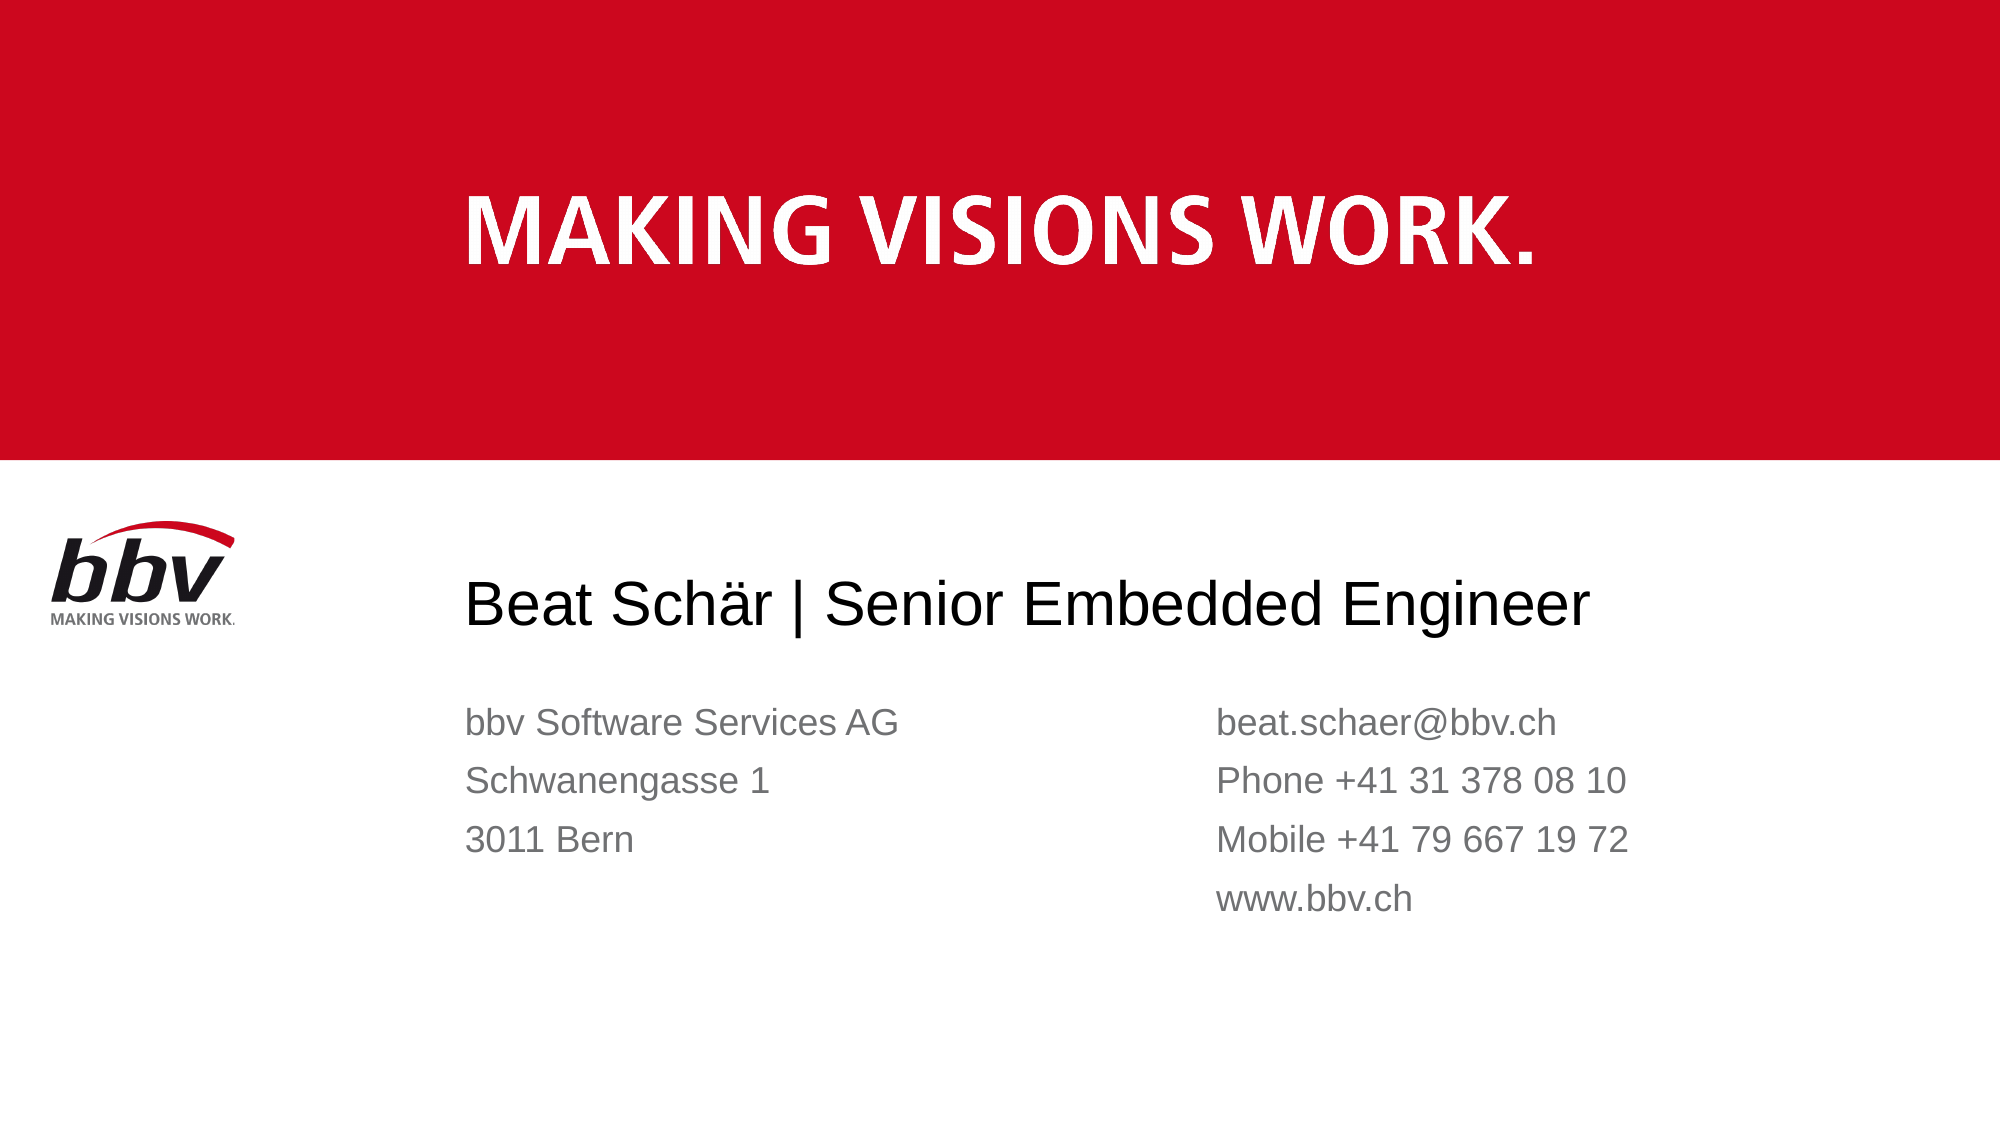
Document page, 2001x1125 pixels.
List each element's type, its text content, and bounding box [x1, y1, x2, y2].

list bbv Software Services AG Schwanengasse 1 3011 Bern [464, 697, 1200, 1035]
title Beat Schär | Senior Embedded Engineer [464, 544, 1949, 639]
picture [465, 195, 1535, 265]
list beat.schaer@bbv.ch Phone +41 31 378 08 10 Mobile +41 79 667 19 72 www.bbv.ch [1216, 697, 1949, 1035]
